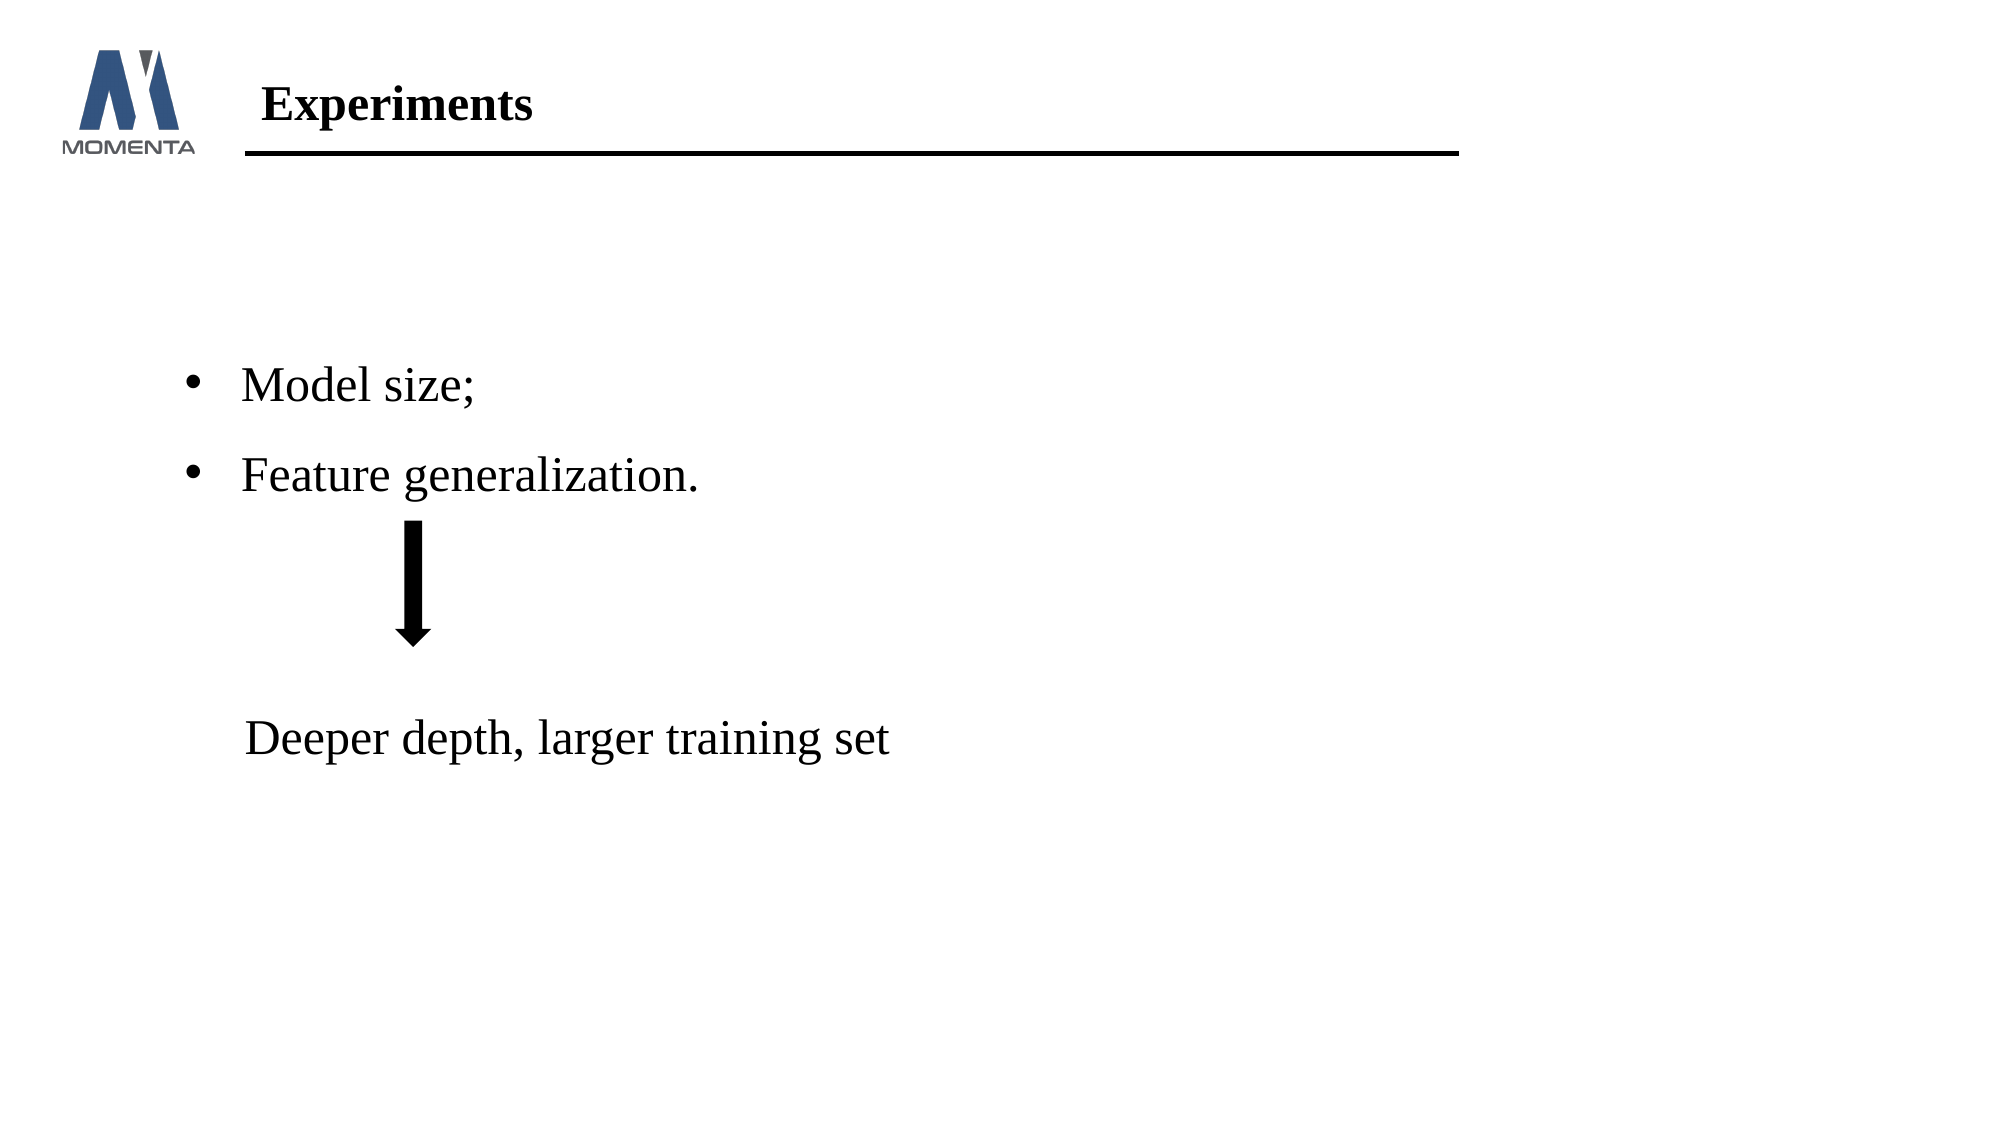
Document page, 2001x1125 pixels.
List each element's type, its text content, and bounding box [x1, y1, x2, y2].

text_box Deeper depth, larger training set [229, 667, 1257, 772]
text_box Model size; Feature generalization. [169, 313, 1197, 509]
text_box [394, 520, 432, 647]
text_box Experiments [246, 63, 549, 139]
picture [62, 50, 195, 154]
